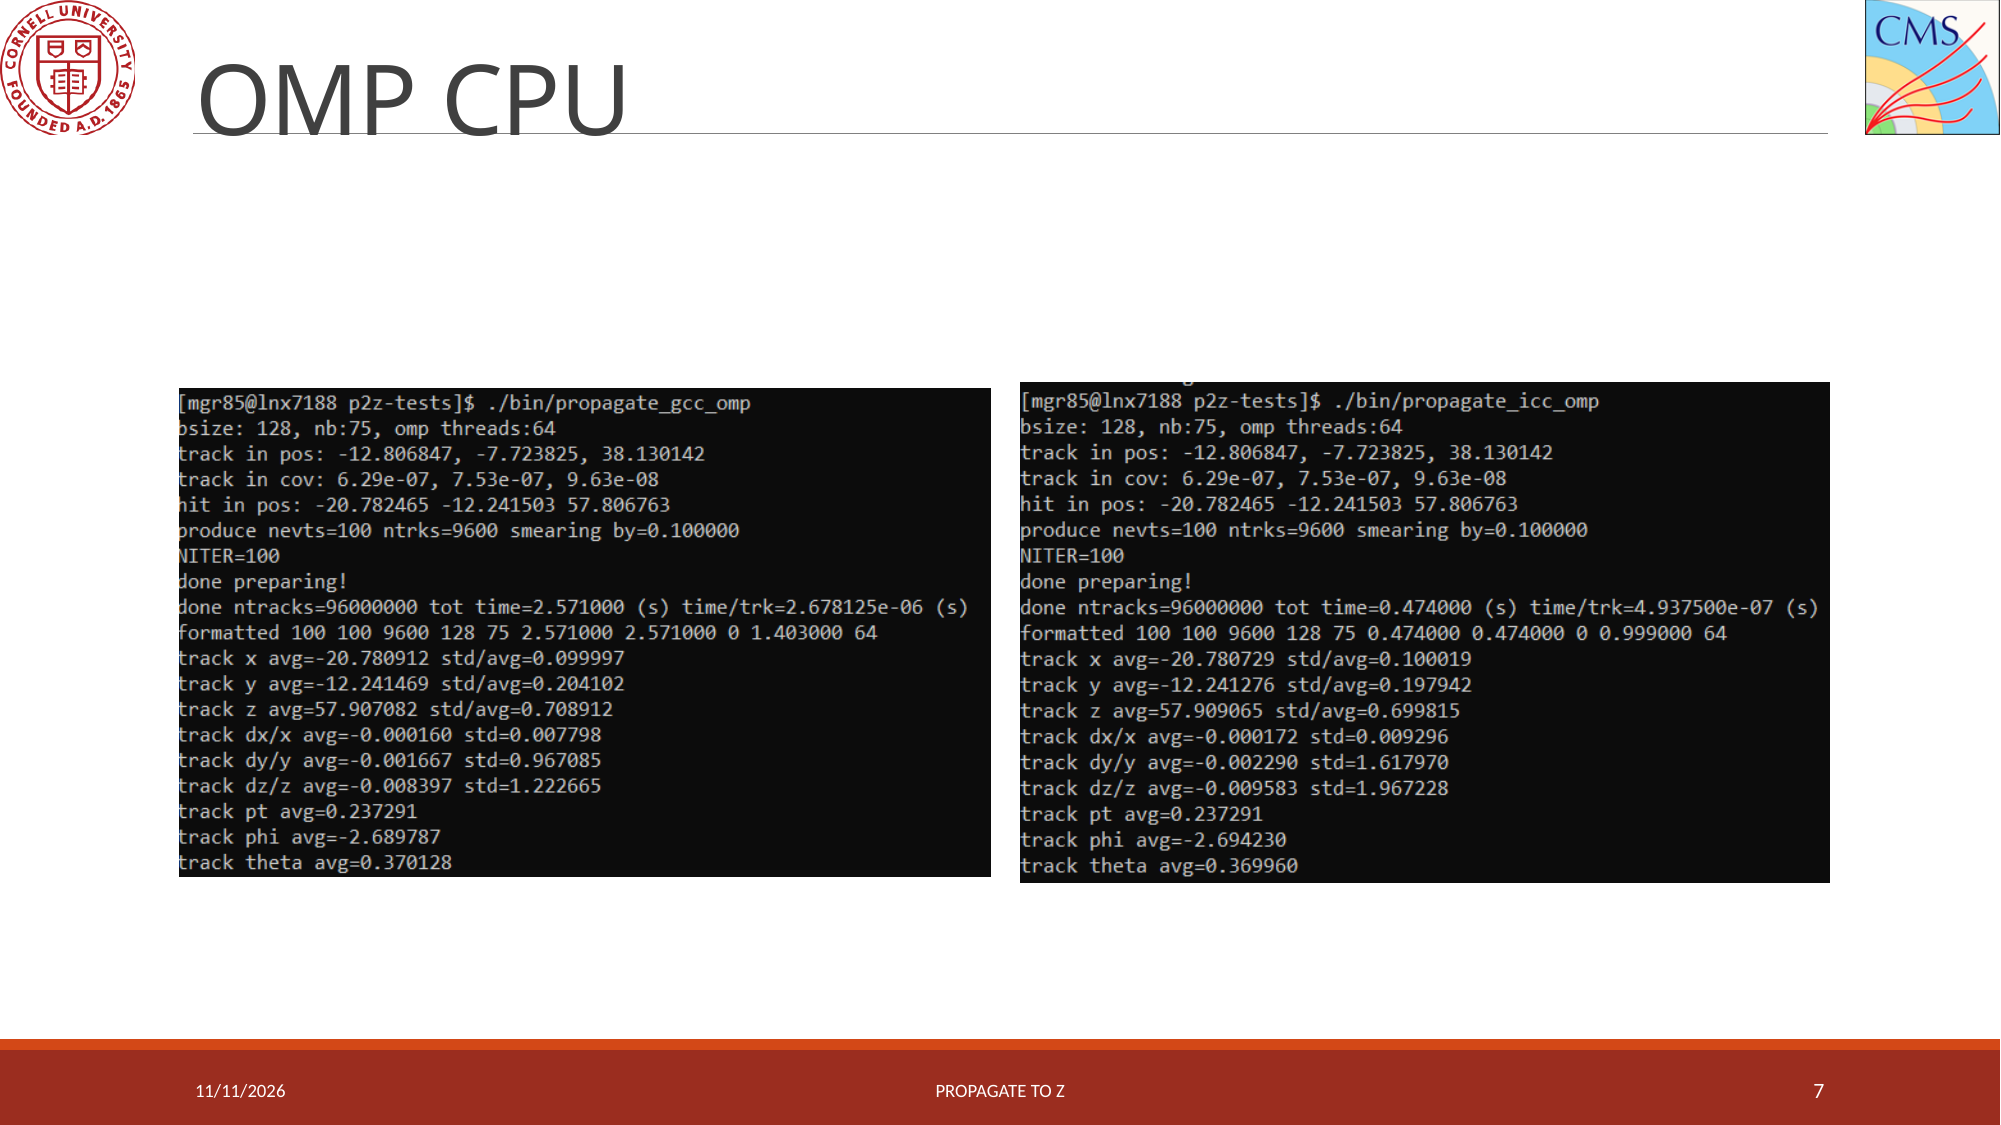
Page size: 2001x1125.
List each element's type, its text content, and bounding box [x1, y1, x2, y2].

slide_number 7 [1624, 1059, 1840, 1120]
footer Propagate to z [604, 1059, 1396, 1120]
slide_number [180, 1059, 586, 1120]
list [1019, 382, 1831, 884]
picture [1865, 0, 2000, 135]
title OMP CPU [180, 47, 1830, 163]
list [179, 388, 991, 878]
